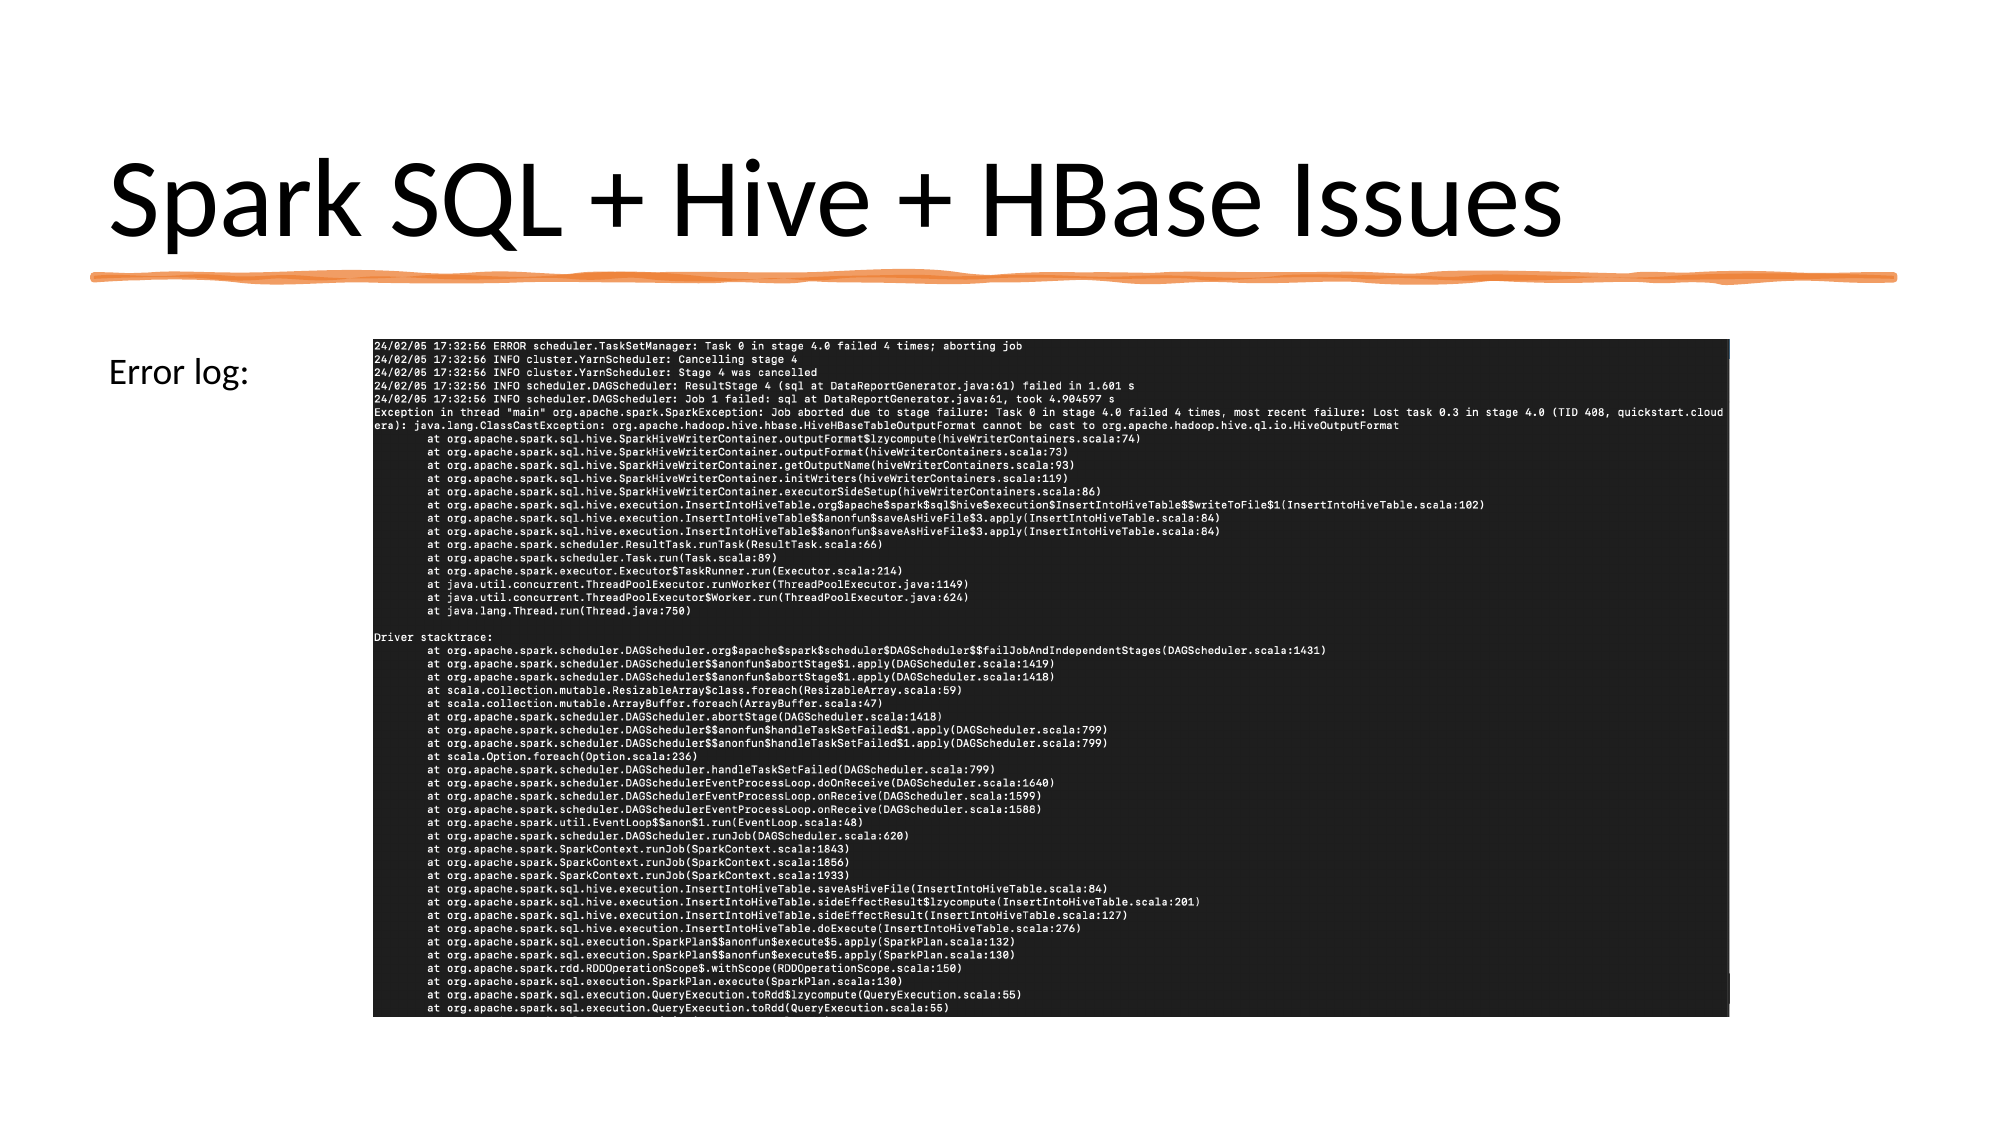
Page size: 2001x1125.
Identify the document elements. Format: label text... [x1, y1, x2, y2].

text_box Spark SQL + Hive + HBase Issues​ [94, 116, 1621, 267]
text_box [92, 271, 1895, 283]
text_box Error log: [93, 339, 278, 400]
picture [373, 339, 1730, 1017]
